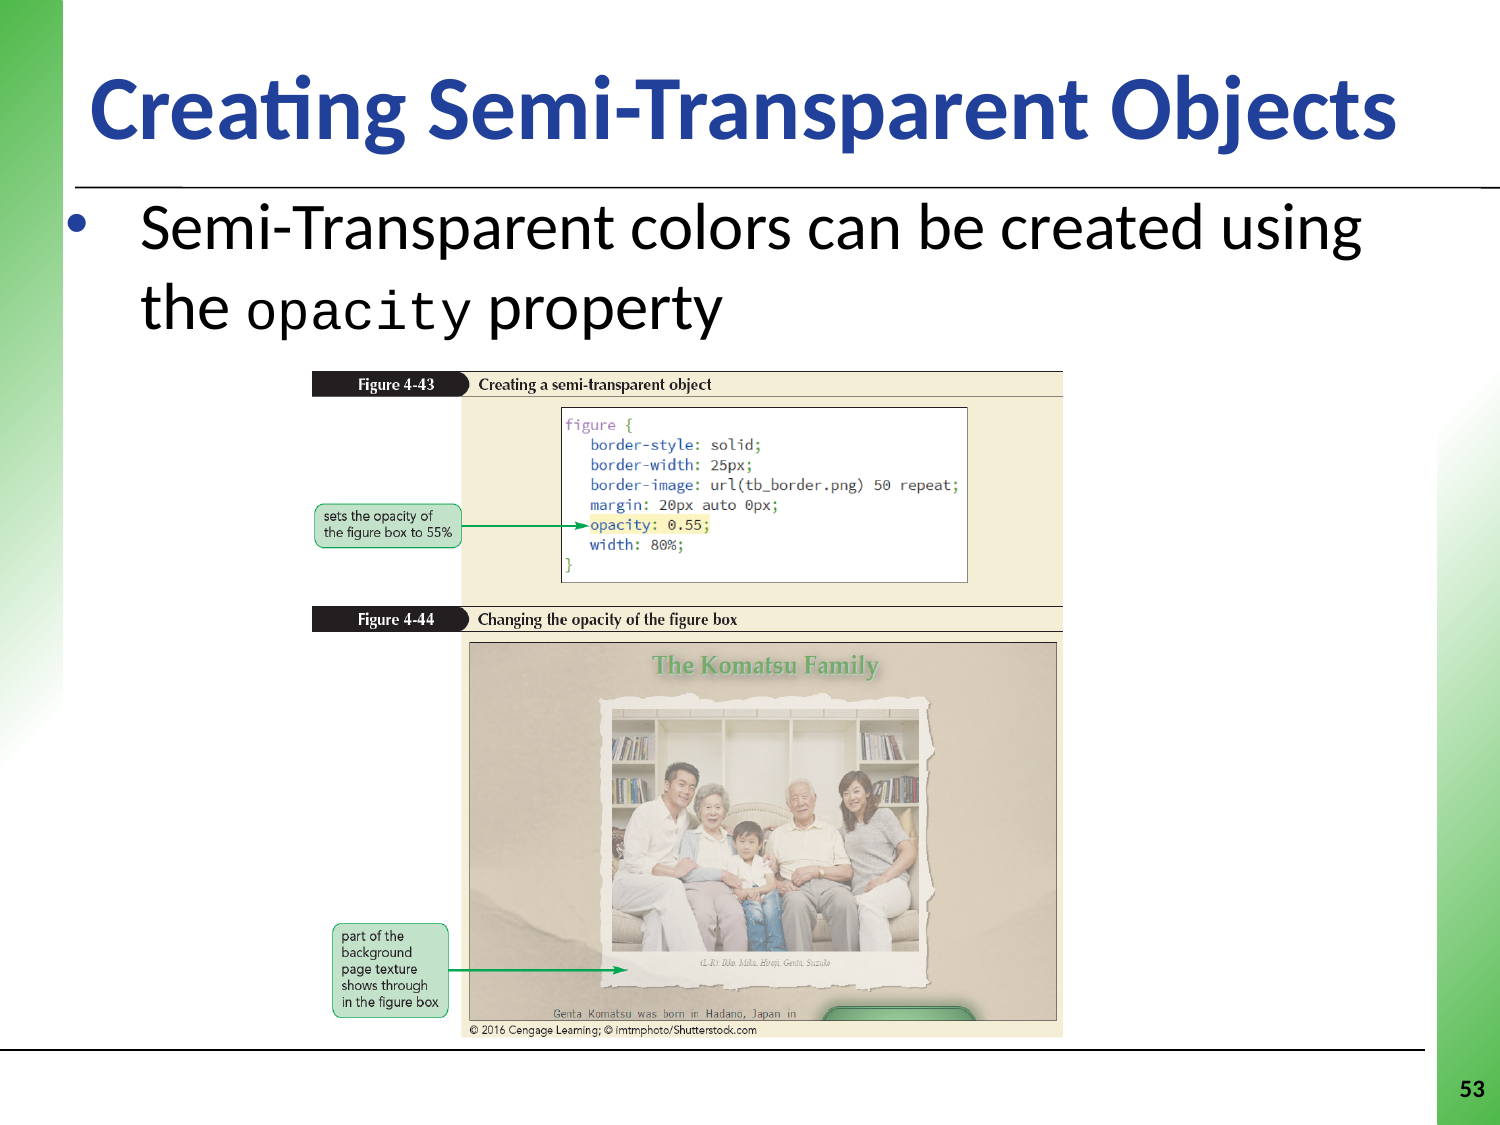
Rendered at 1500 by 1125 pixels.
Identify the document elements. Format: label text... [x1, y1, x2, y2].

text_box Semi-Transparent colors can be created using the opacity property [50, 174, 1438, 1045]
slide_number 53 [1412, 1050, 1500, 1125]
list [312, 371, 1064, 1038]
title Creating Semi-Transparent Objects [74, 24, 1438, 174]
